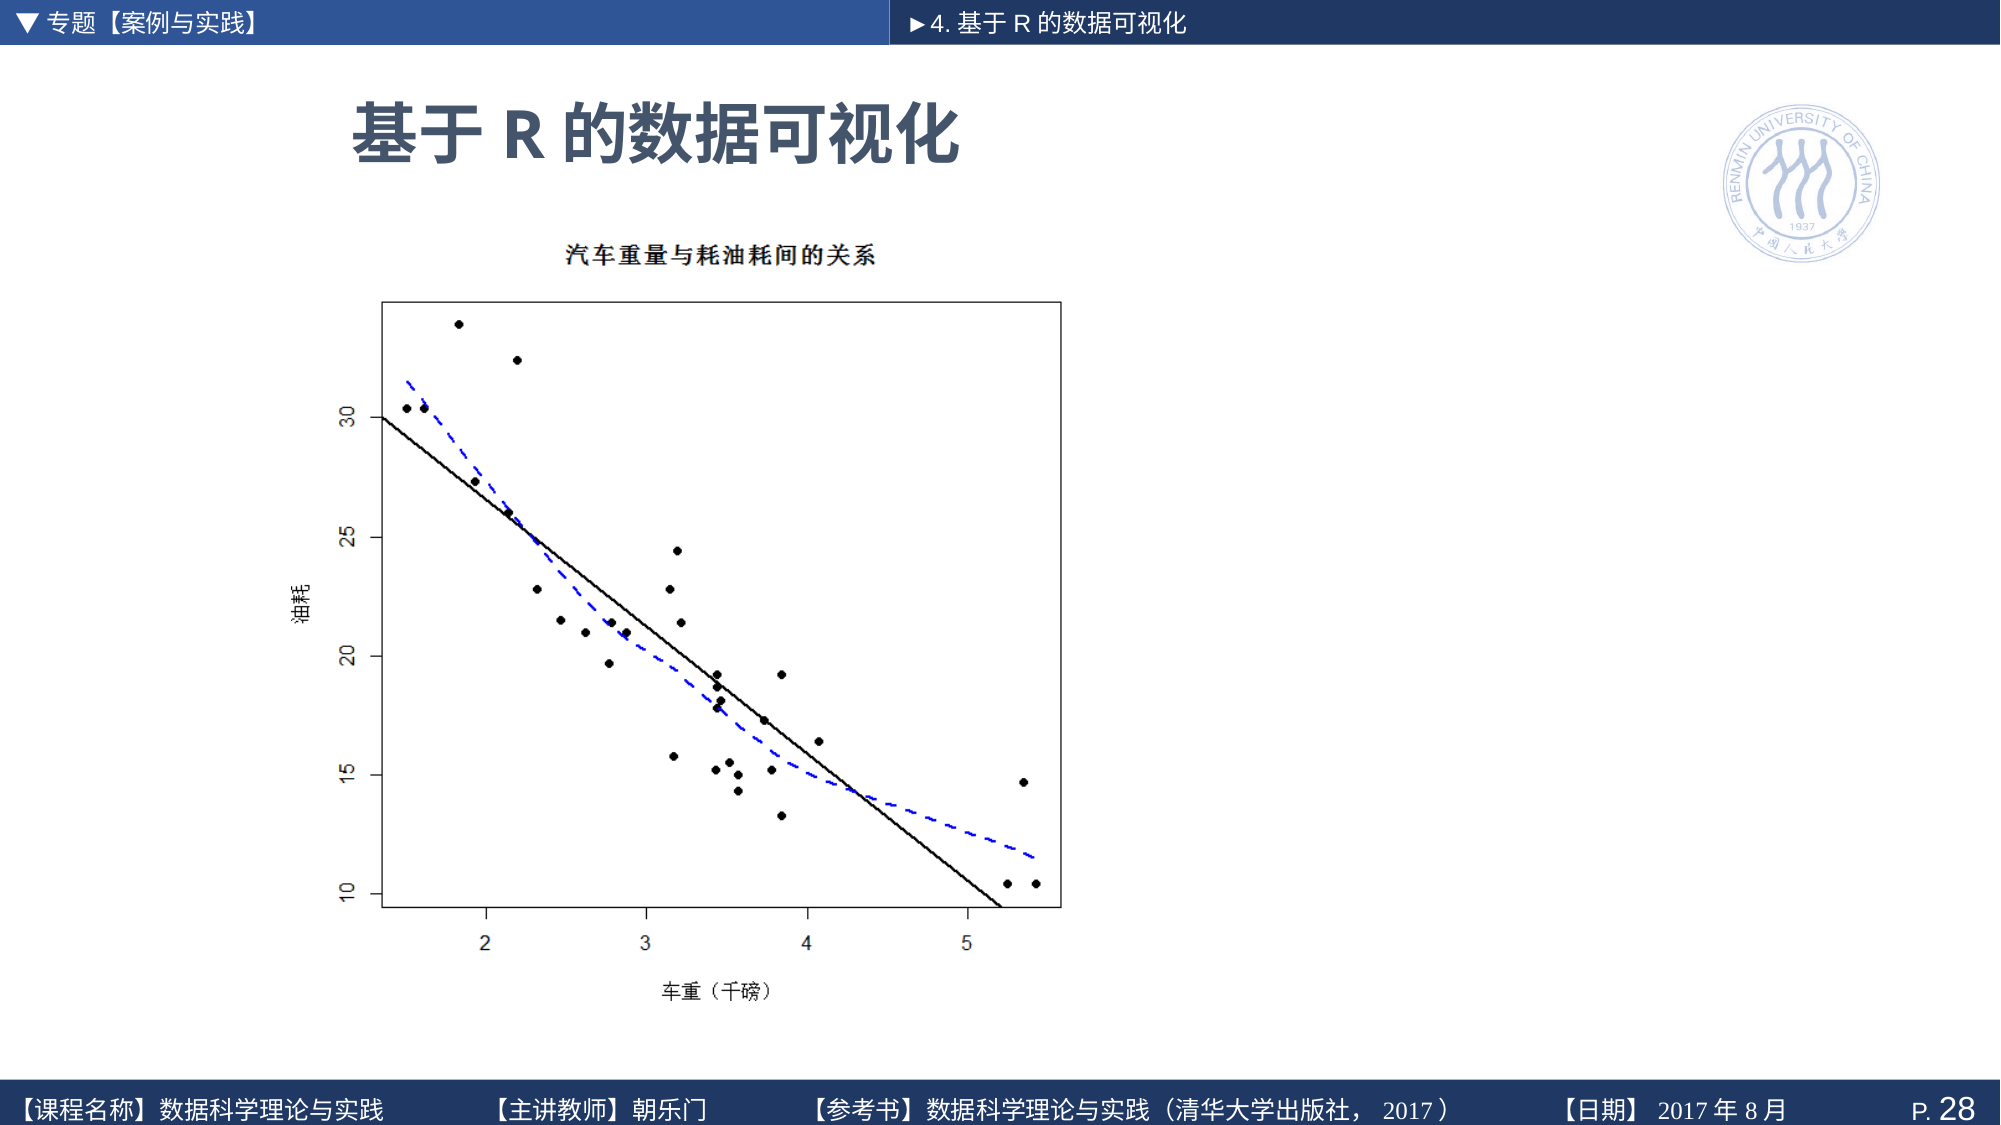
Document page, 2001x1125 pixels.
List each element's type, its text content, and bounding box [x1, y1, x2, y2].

list ▼专题【案例与实践】 [0, 0, 725, 43]
picture [291, 220, 1089, 1001]
list ►4.基于R的数据可视化 [890, 0, 1249, 43]
title 基于R的数据可视化 [64, 64, 1249, 200]
